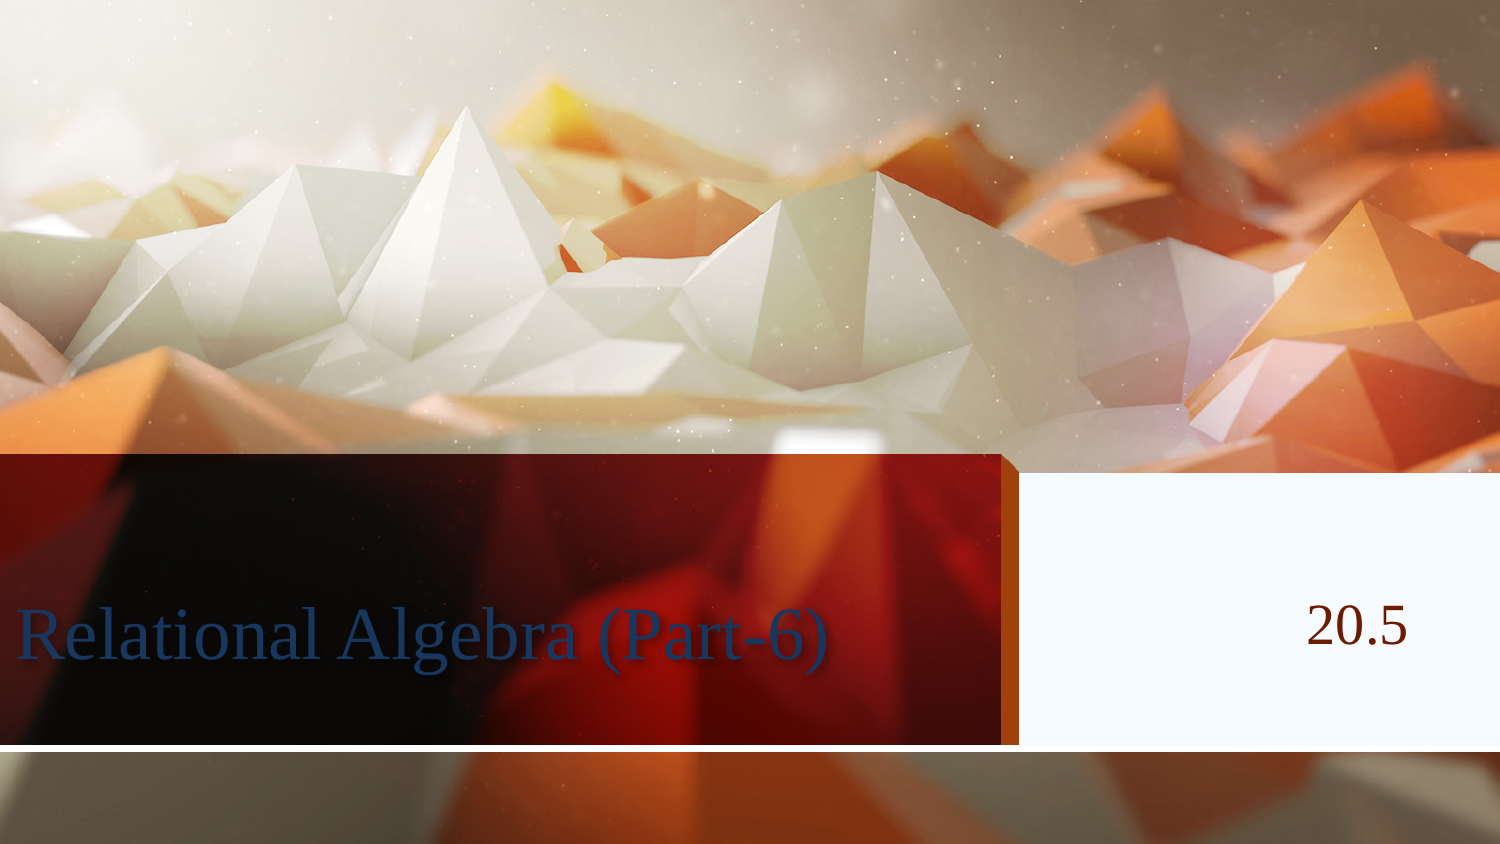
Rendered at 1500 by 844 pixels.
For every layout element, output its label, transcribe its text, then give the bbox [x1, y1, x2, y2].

title Relational Algebra (Part-6) [0, 471, 1277, 698]
picture [0, 0, 1500, 844]
subtitle 20.5 [73, 497, 1424, 723]
